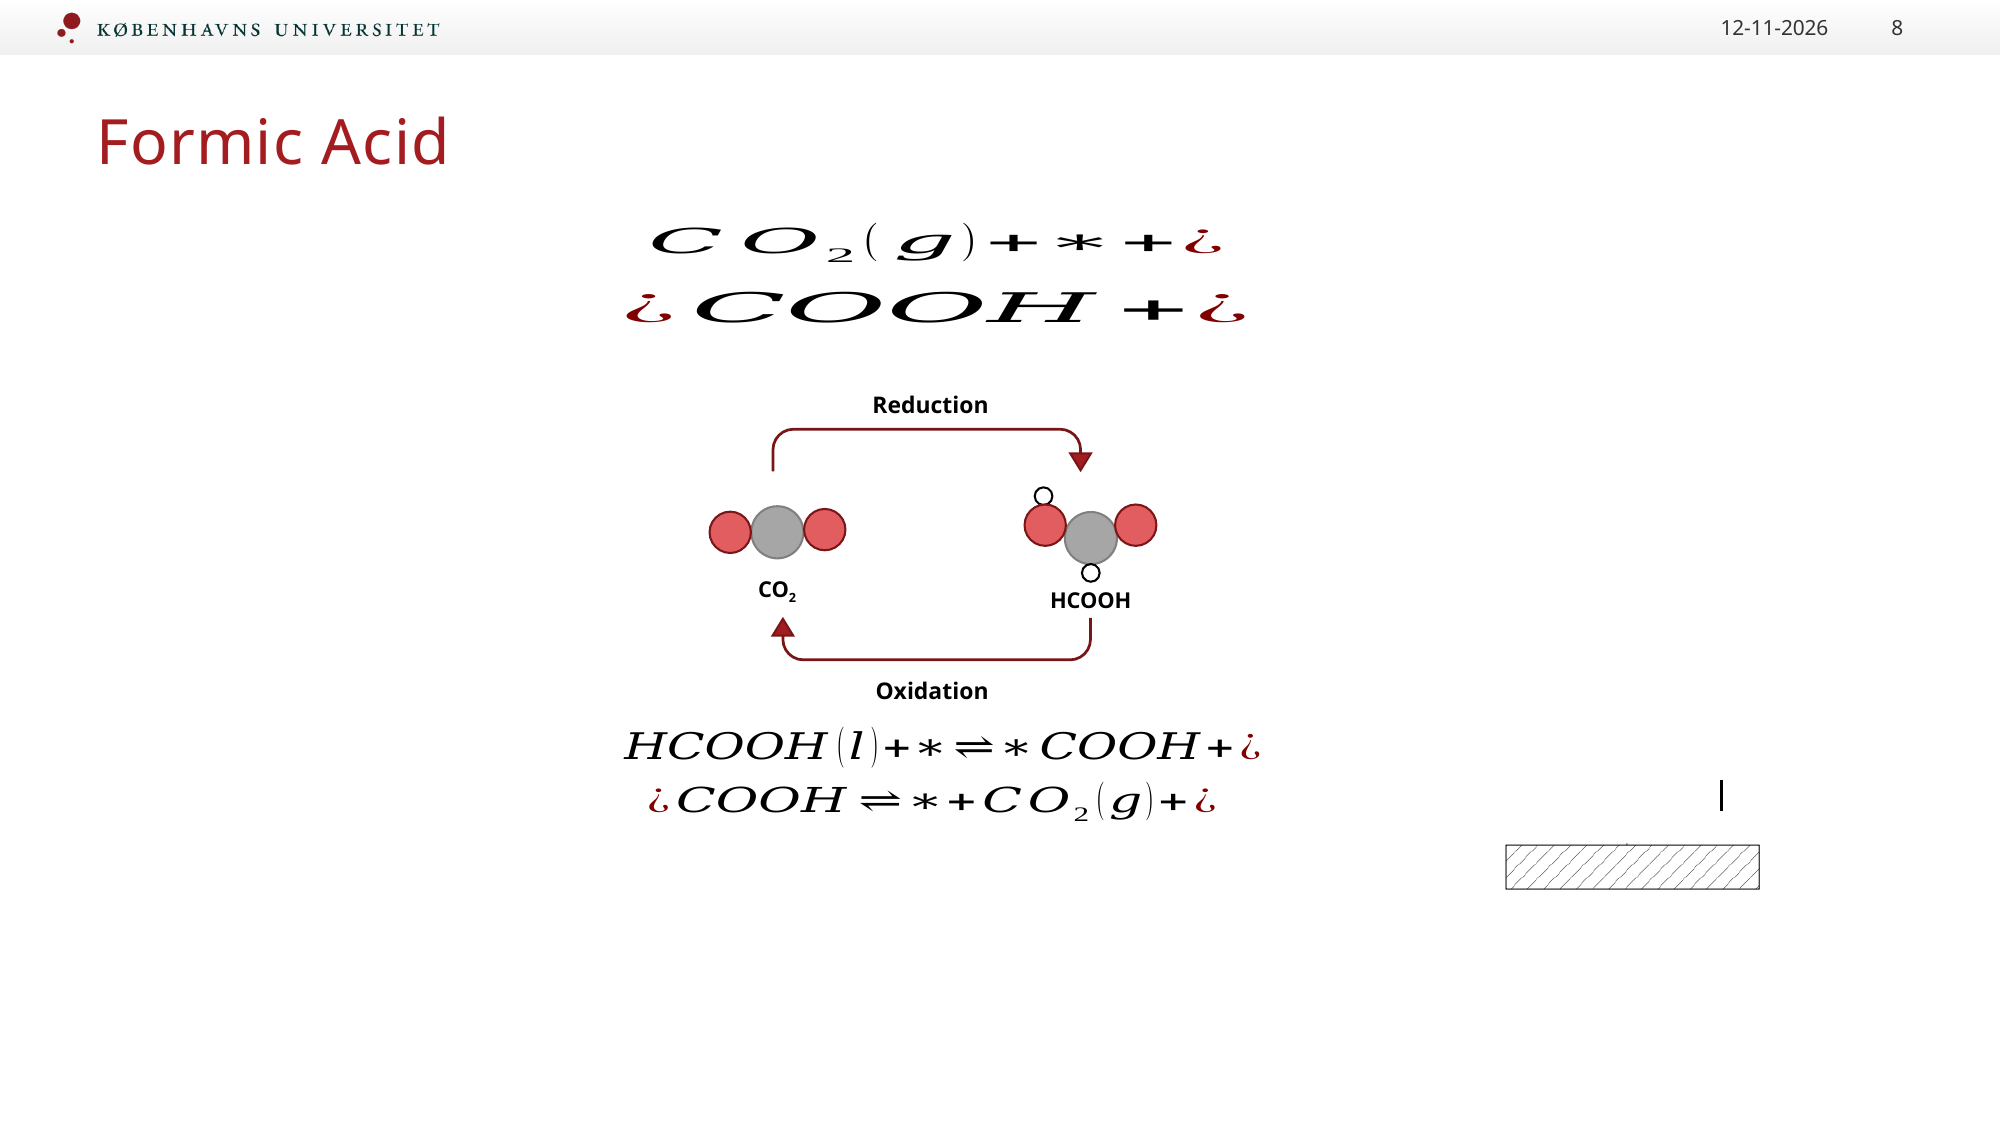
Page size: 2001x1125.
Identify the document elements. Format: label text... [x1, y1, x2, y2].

text_box [1033, 486, 1054, 504]
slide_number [1694, 14, 1829, 43]
title Formic Acid [96, 101, 463, 179]
text_box [1063, 510, 1118, 565]
text_box [803, 507, 847, 552]
text_box CO2 [743, 567, 812, 613]
slide_number 8 [1840, 14, 1904, 43]
text_box [708, 510, 752, 555]
text_box HCOOH [1035, 579, 1147, 621]
text_box Oxidation [860, 669, 1004, 712]
text_box [751, 505, 804, 560]
text_box Reduction [857, 383, 1004, 426]
text_box [1023, 503, 1067, 547]
text_box [1080, 562, 1101, 579]
picture [1503, 843, 1762, 891]
text_box [770, 616, 1092, 662]
picture [91, 15, 476, 42]
text_box [1114, 503, 1158, 547]
text_box [771, 427, 1093, 473]
